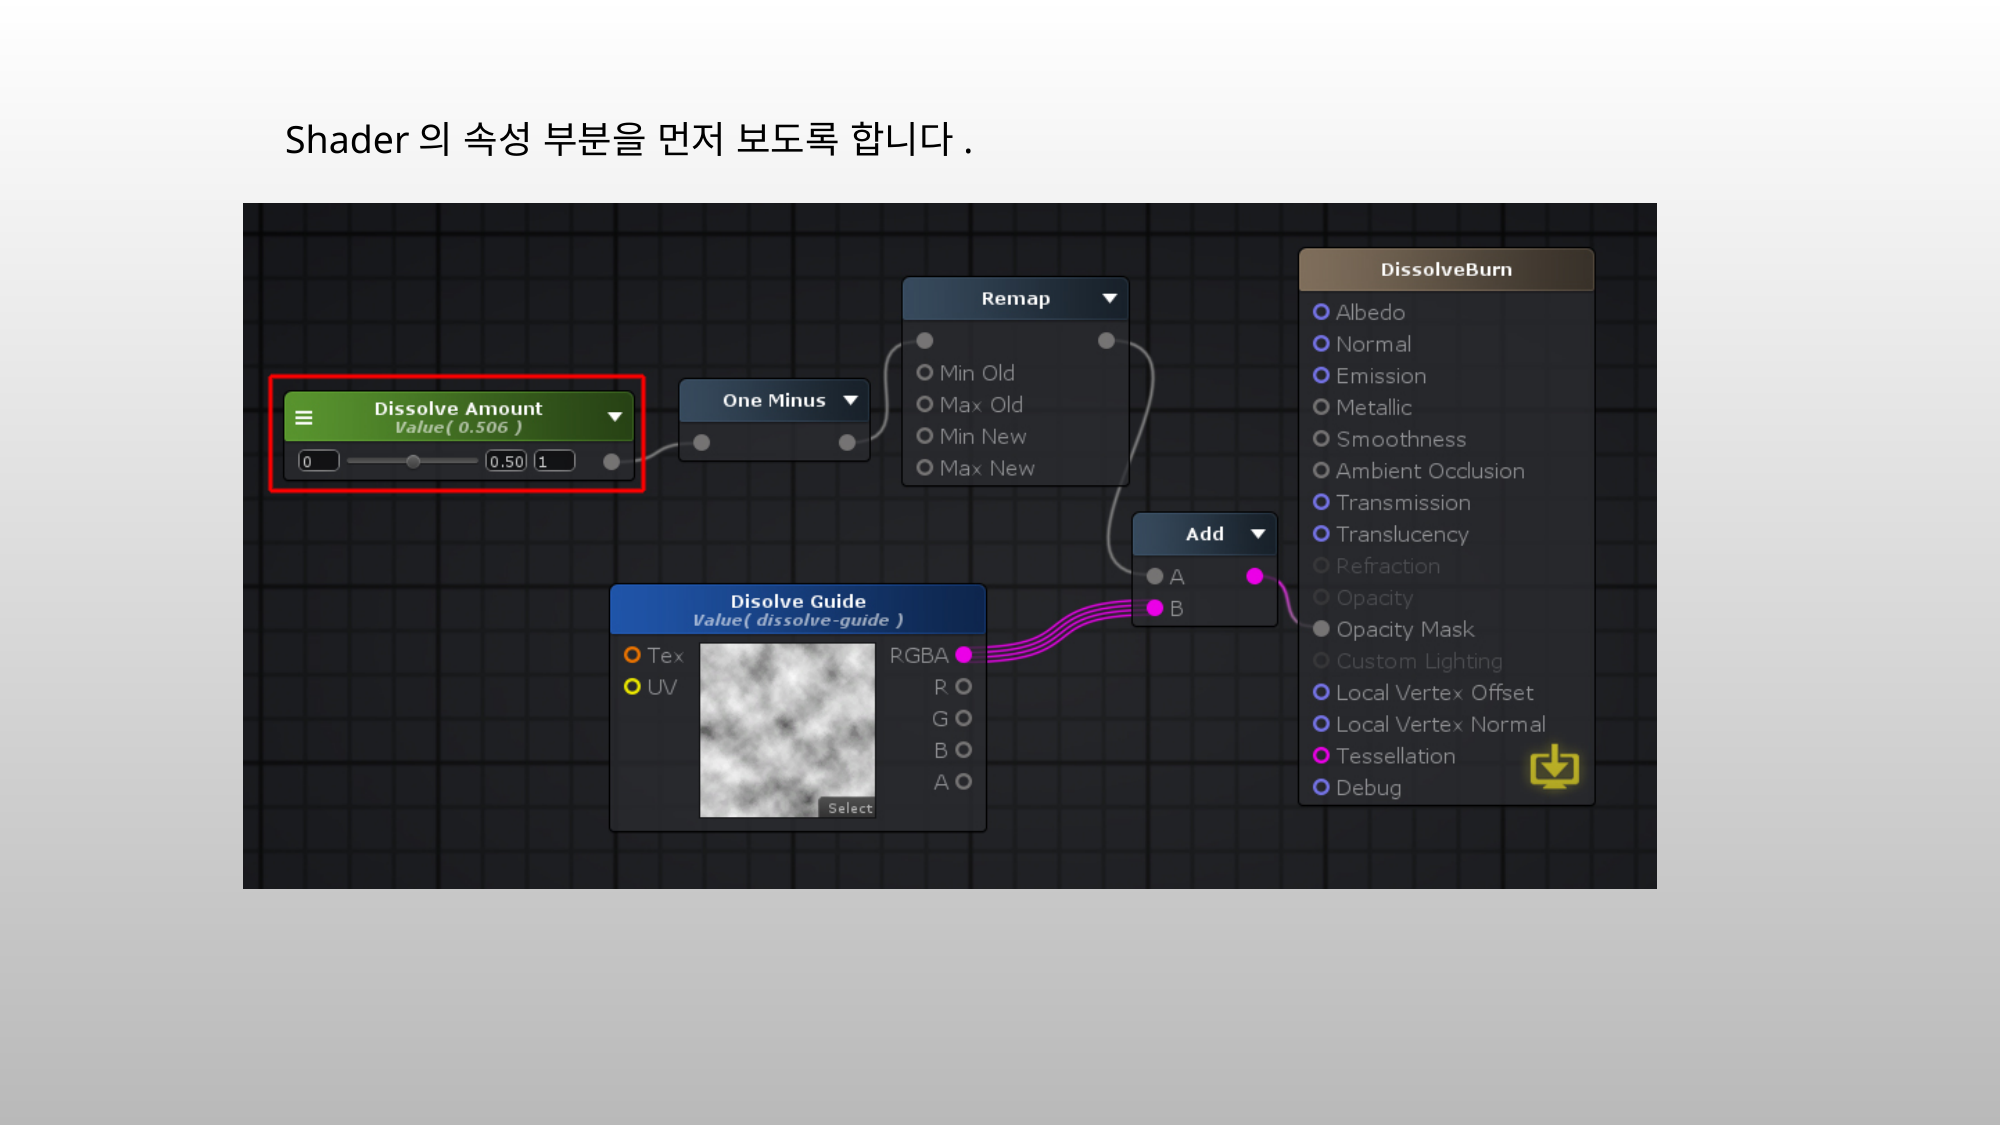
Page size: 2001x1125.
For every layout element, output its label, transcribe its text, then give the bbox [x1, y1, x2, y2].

text_box Shader의 속성 부분을 먼저 보도록 합니다. [270, 105, 971, 168]
picture [242, 203, 1657, 889]
